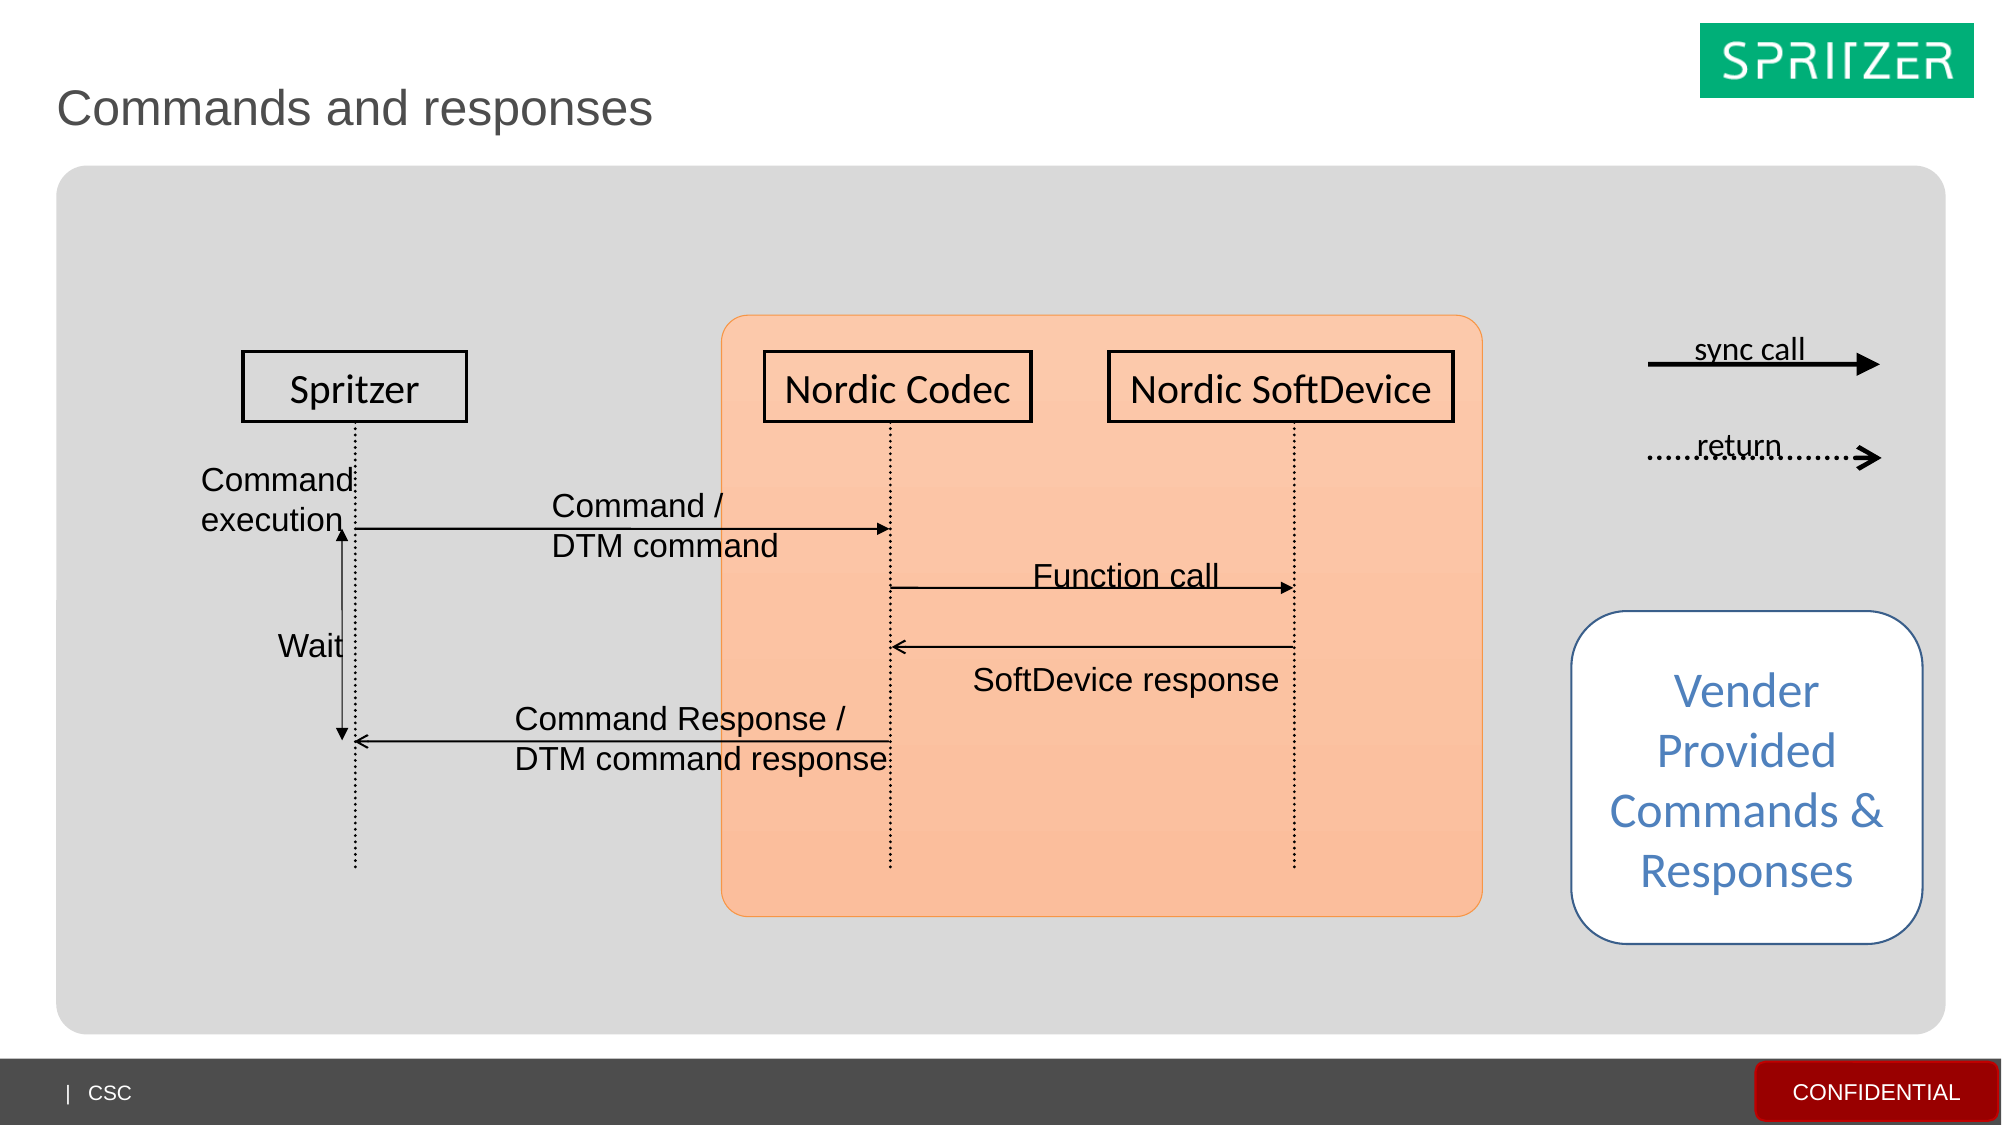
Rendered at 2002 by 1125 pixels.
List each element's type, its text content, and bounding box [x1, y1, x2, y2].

text_box Spritzer [243, 351, 467, 422]
picture [1700, 23, 1974, 98]
text_box [354, 734, 514, 749]
text_box [1620, 303, 1899, 512]
text_box Function call [1032, 553, 1220, 593]
text_box Commands and responses [56, 46, 1946, 165]
text_box Command / DTM command [551, 484, 779, 564]
text_box Nordic SoftDevice [1108, 351, 1454, 422]
text_box [1220, 581, 1294, 595]
text_box [891, 639, 1293, 655]
text_box Command execution [200, 457, 354, 537]
text_box [721, 315, 1483, 917]
text_box [335, 663, 349, 741]
text_box Nordic Codec [764, 351, 1032, 422]
text_box Wait [277, 623, 343, 663]
text_box Vender Provided Commands & Responses [1571, 611, 1923, 944]
text_box [779, 522, 890, 536]
text_box [335, 528, 349, 623]
text_box Command Response / DTM command response [514, 697, 888, 777]
text_box SoftDevice response [972, 658, 1280, 698]
